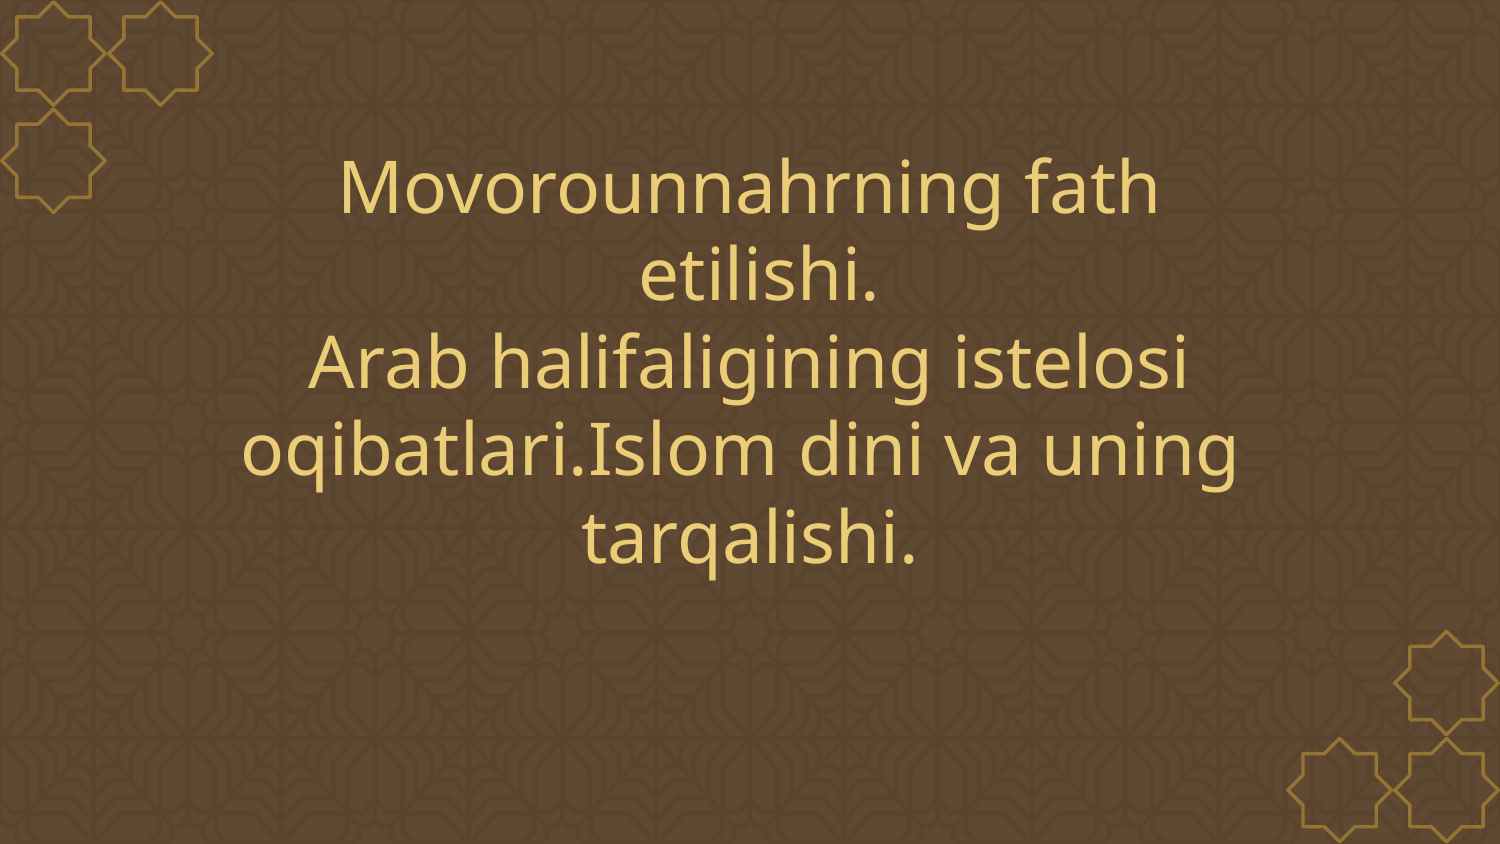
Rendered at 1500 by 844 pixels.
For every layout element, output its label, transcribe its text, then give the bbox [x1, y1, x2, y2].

title Movorounnahrning fath etilishi. Arab halifaligining istelosi oqibatlari.Islom dini va uning tarqalishi. [143, 364, 1357, 442]
